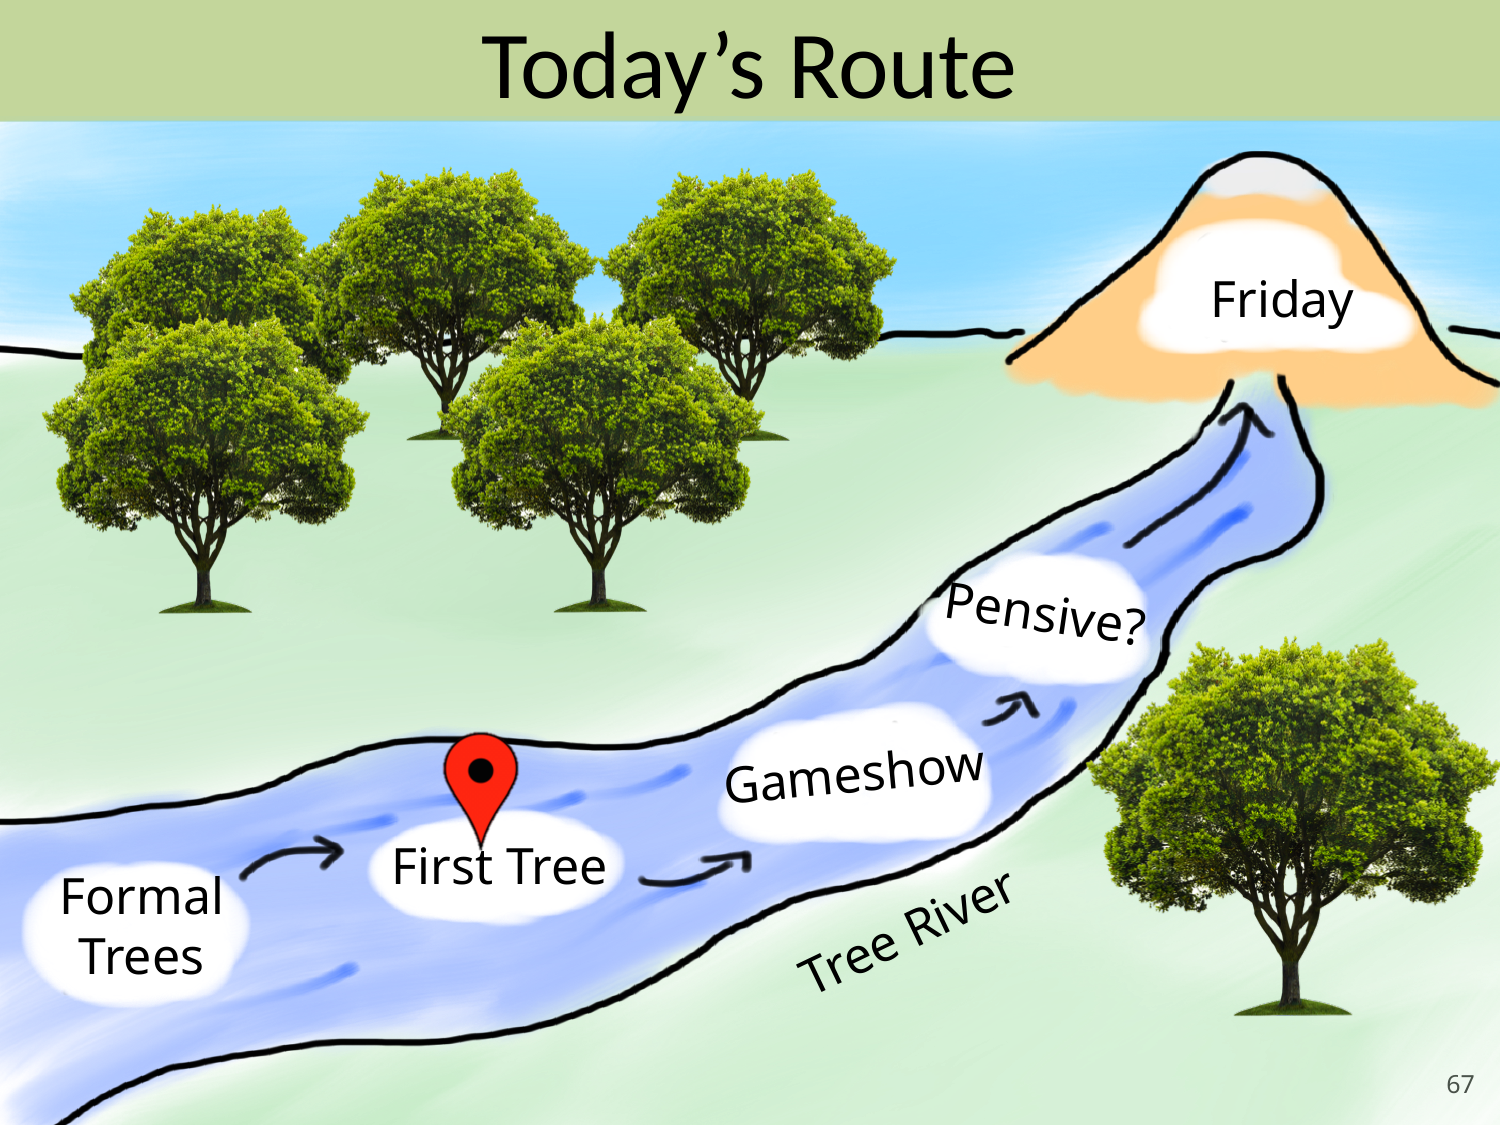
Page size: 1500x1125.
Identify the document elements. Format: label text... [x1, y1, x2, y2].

picture [0, 78, 1500, 1125]
text_box Today’s Route [0, 0, 1500, 77]
